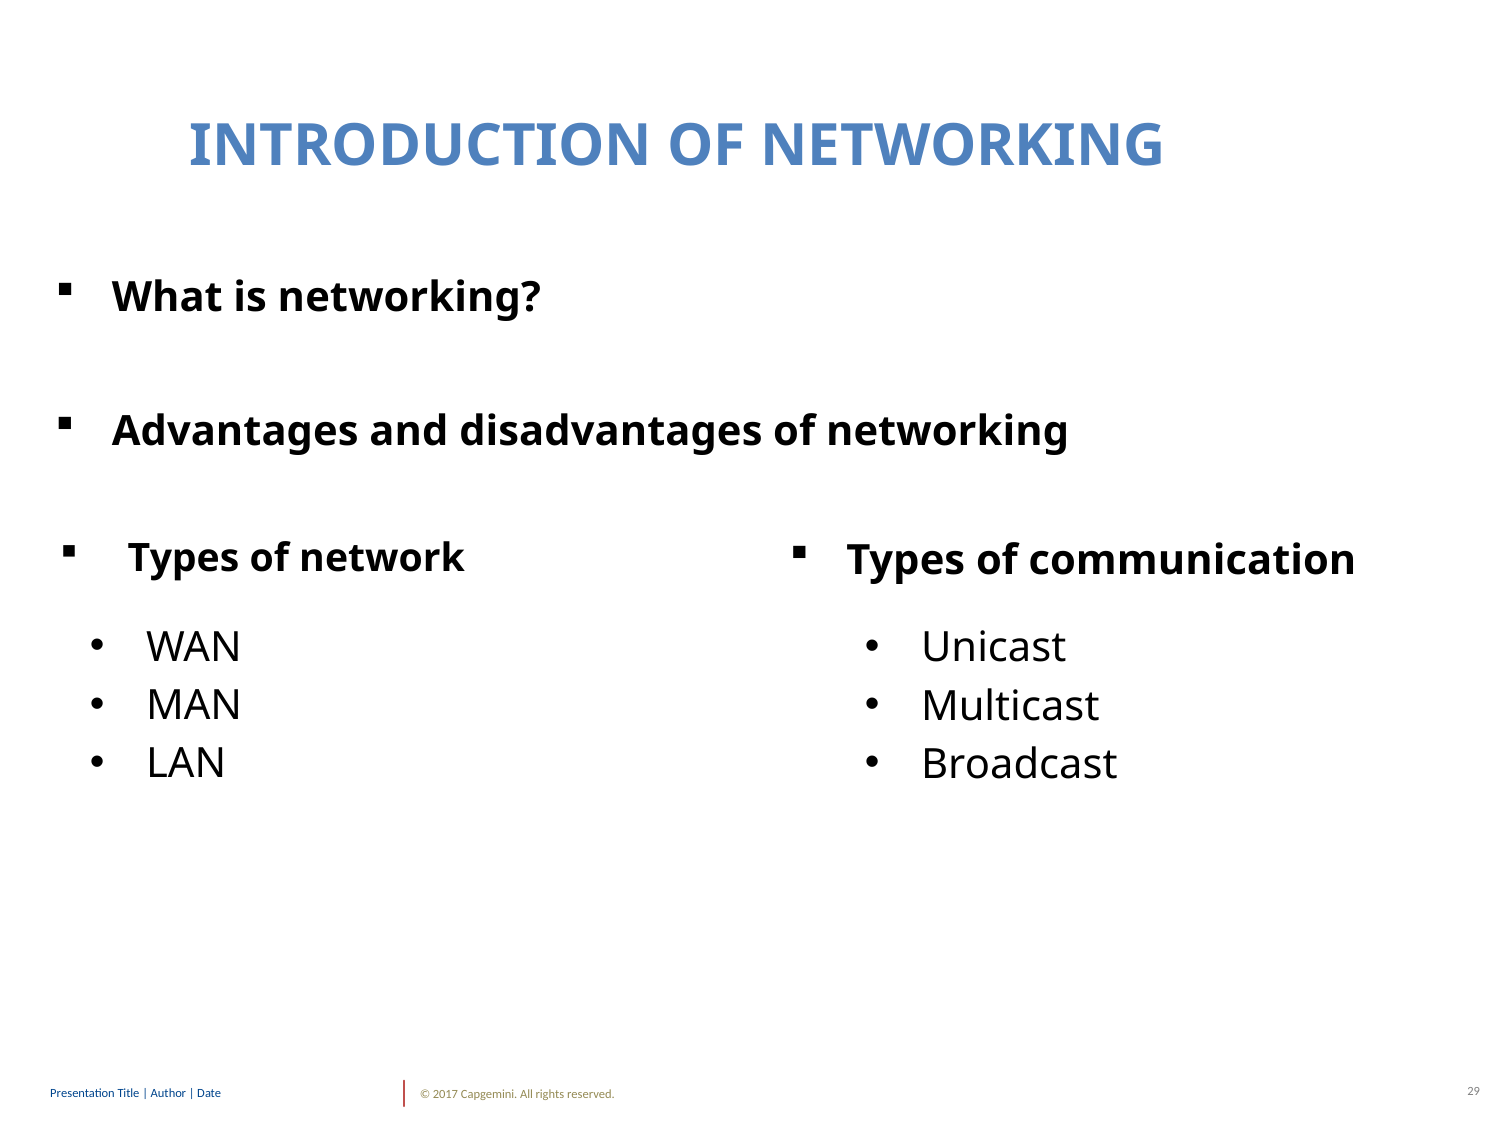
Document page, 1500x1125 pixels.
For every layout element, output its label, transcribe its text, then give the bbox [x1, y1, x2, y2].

list Types of communication [774, 525, 1500, 588]
text_box INTRODUCTION OF NETWORKING [174, 99, 1463, 185]
text_box Unicast Multicast Broadcast [849, 612, 1250, 851]
text_box Advantages and disadvantages of networking [40, 396, 1313, 461]
list Types of network [45, 525, 550, 588]
text_box WAN MAN LAN [75, 611, 475, 850]
text_box What is networking? [40, 262, 720, 328]
